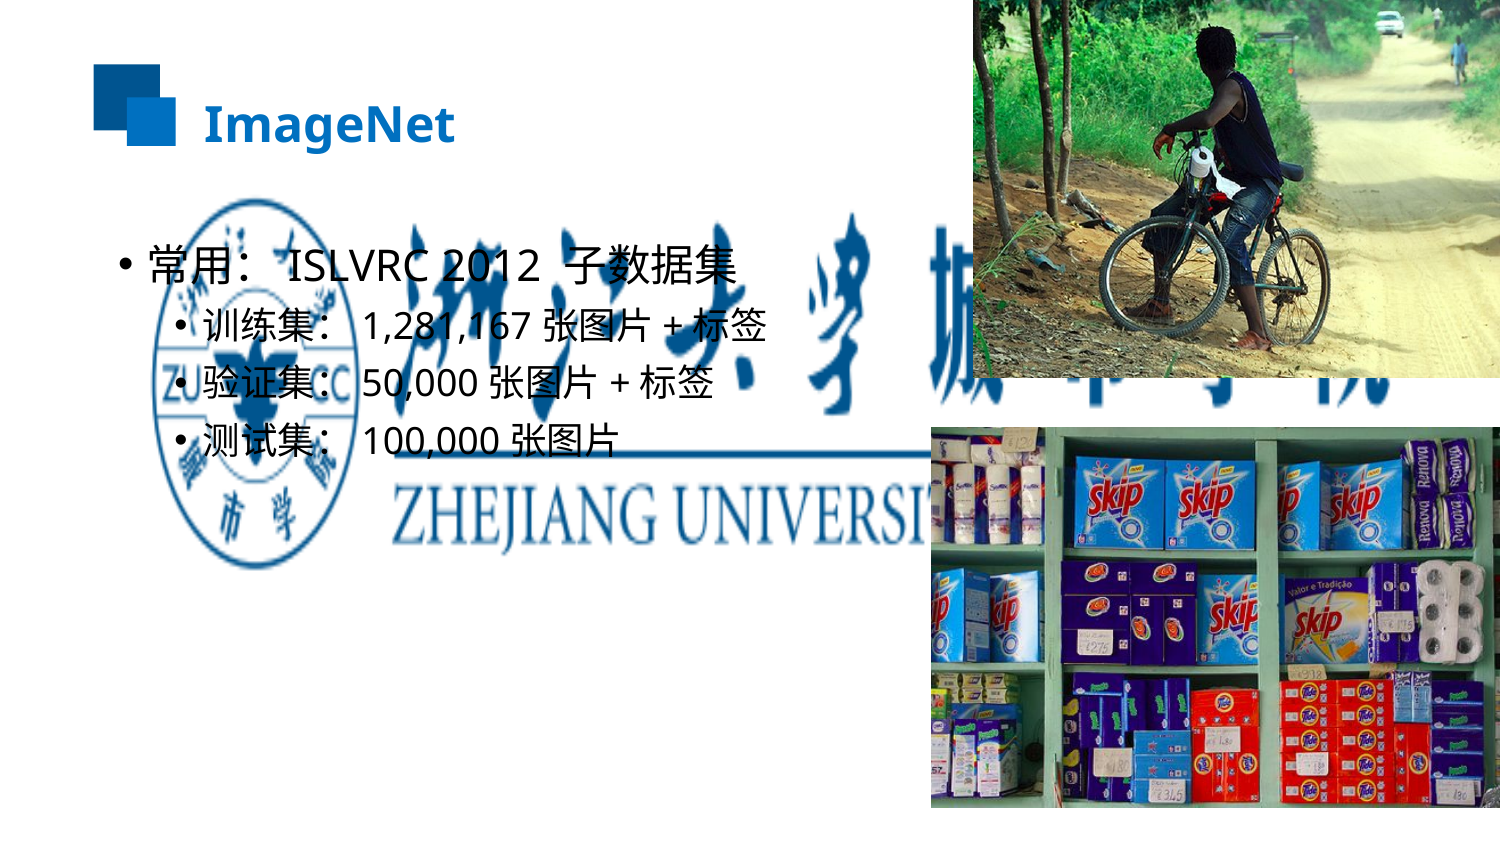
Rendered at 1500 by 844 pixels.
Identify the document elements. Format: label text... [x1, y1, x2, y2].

list 常用：ISLVRC 2012 子数据集 训练集：1,281,167张图片+标签 验证集：50,000张图片+标签 测试集：100,000张图片 [103, 224, 1397, 761]
picture [0, 0, 1500, 844]
title ImageNet [189, 44, 968, 208]
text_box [93, 64, 176, 147]
